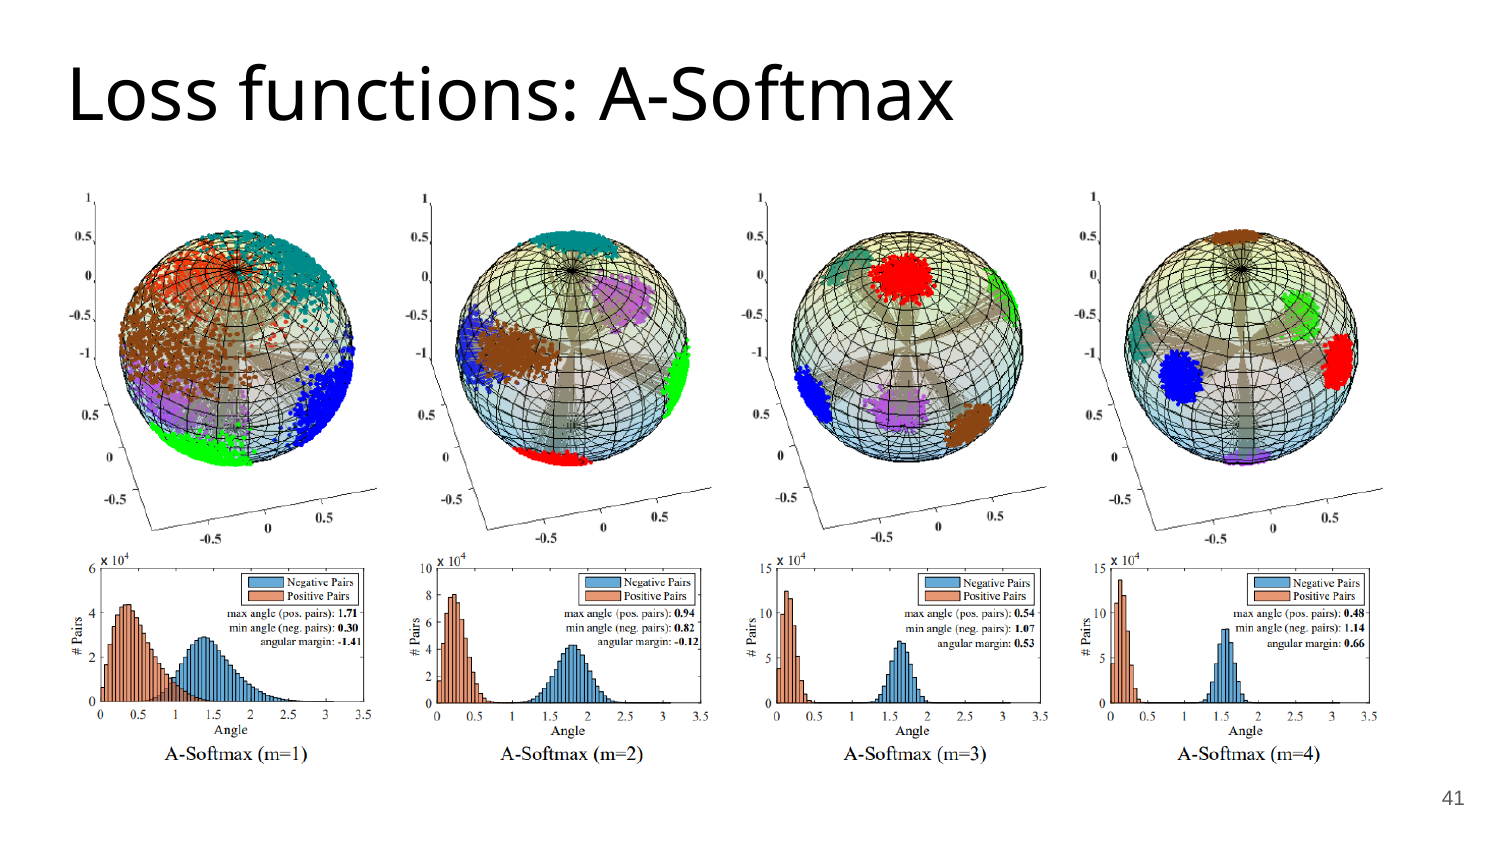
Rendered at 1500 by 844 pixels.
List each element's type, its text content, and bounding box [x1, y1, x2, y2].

title Loss functions: A-Softmax [51, 32, 1449, 151]
picture [50, 150, 1392, 766]
slide_number ‹#› [1389, 764, 1480, 830]
